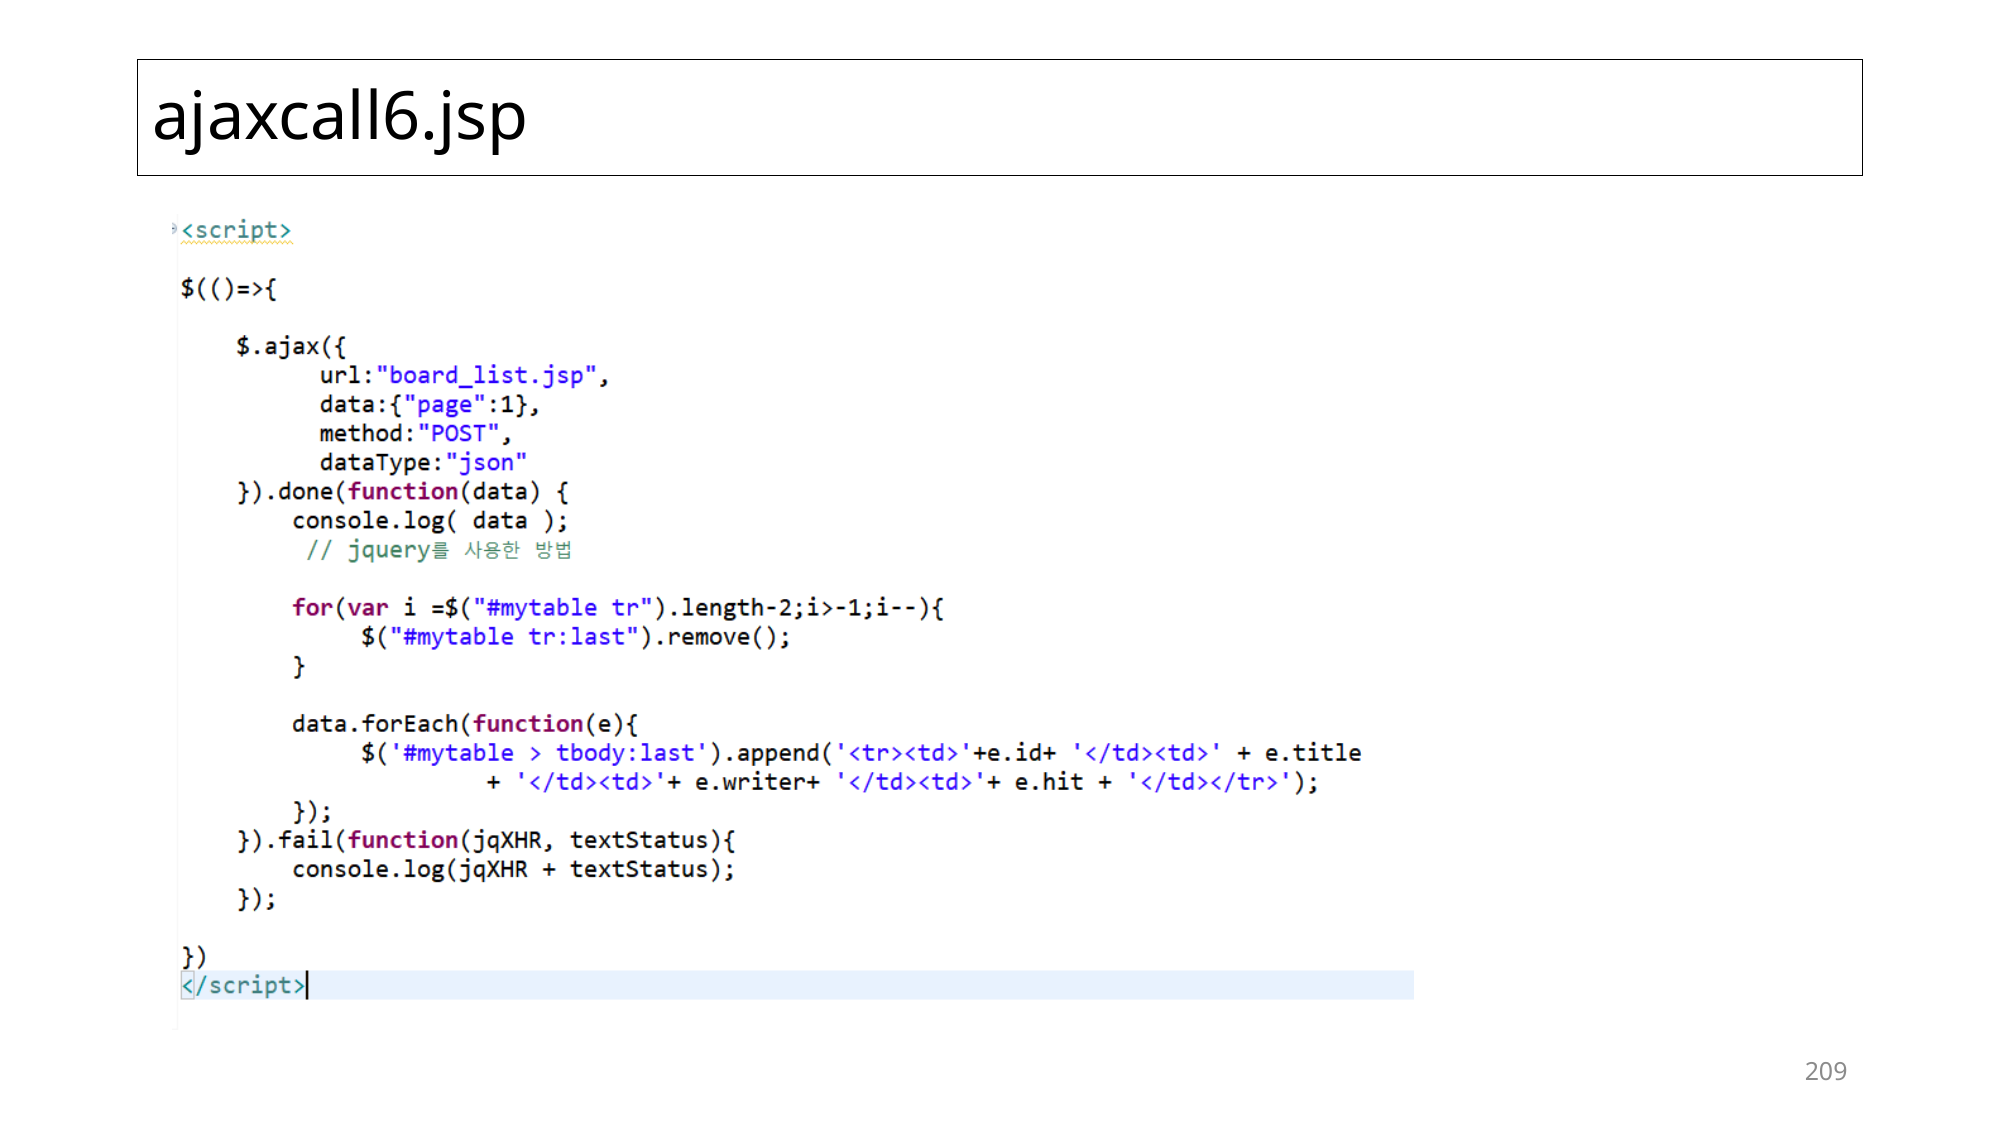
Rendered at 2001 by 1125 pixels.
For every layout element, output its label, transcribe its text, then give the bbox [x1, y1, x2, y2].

slide_number 209 [1412, 1042, 1863, 1103]
title ajaxcall6.jsp [137, 59, 1863, 176]
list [172, 214, 1414, 1030]
